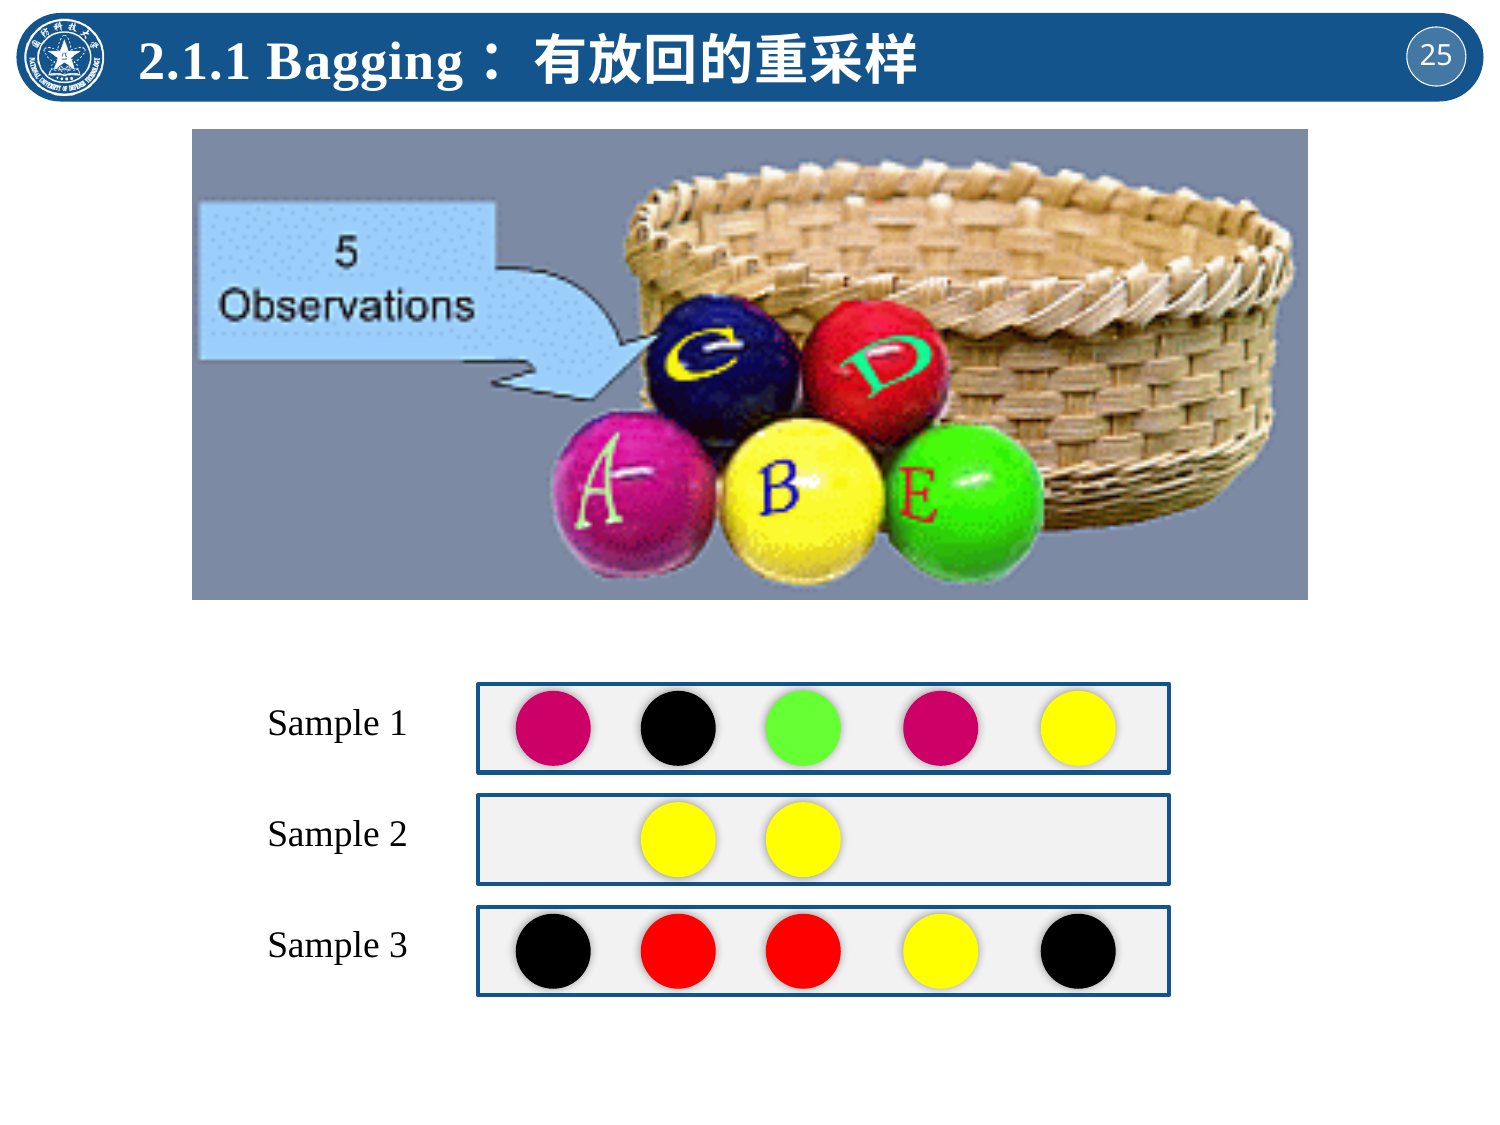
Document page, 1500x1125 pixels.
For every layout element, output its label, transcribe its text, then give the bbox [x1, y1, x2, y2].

text_box [1038, 911, 1118, 991]
picture [16, 9, 111, 104]
text_box [814, 905, 932, 997]
text_box Sample 3 [252, 913, 424, 973]
text_box [638, 911, 718, 991]
text_box [1038, 688, 1118, 768]
text_box [808, 793, 1171, 886]
text_box [1081, 682, 1171, 775]
text_box 2.1.1 Bagging：有放回的重采样 [123, 17, 1237, 98]
text_box Sample 2 [252, 801, 424, 862]
text_box [763, 800, 843, 880]
text_box [476, 682, 551, 775]
text_box [513, 911, 593, 991]
text_box [638, 800, 718, 880]
text_box [807, 682, 939, 775]
text_box [901, 911, 981, 991]
text_box [476, 905, 545, 997]
text_box [944, 682, 1076, 775]
text_box [763, 688, 843, 768]
text_box [688, 905, 795, 997]
text_box [681, 682, 802, 775]
text_box [683, 793, 802, 886]
text_box [476, 793, 676, 886]
text_box [1088, 905, 1171, 997]
text_box [901, 688, 981, 768]
text_box [951, 905, 1070, 997]
text_box [638, 688, 718, 768]
text_box [556, 682, 676, 775]
text_box [513, 688, 593, 768]
text_box [563, 905, 670, 997]
picture [192, 129, 1308, 600]
text_box [763, 911, 843, 991]
text_box Sample 1 [252, 690, 424, 751]
